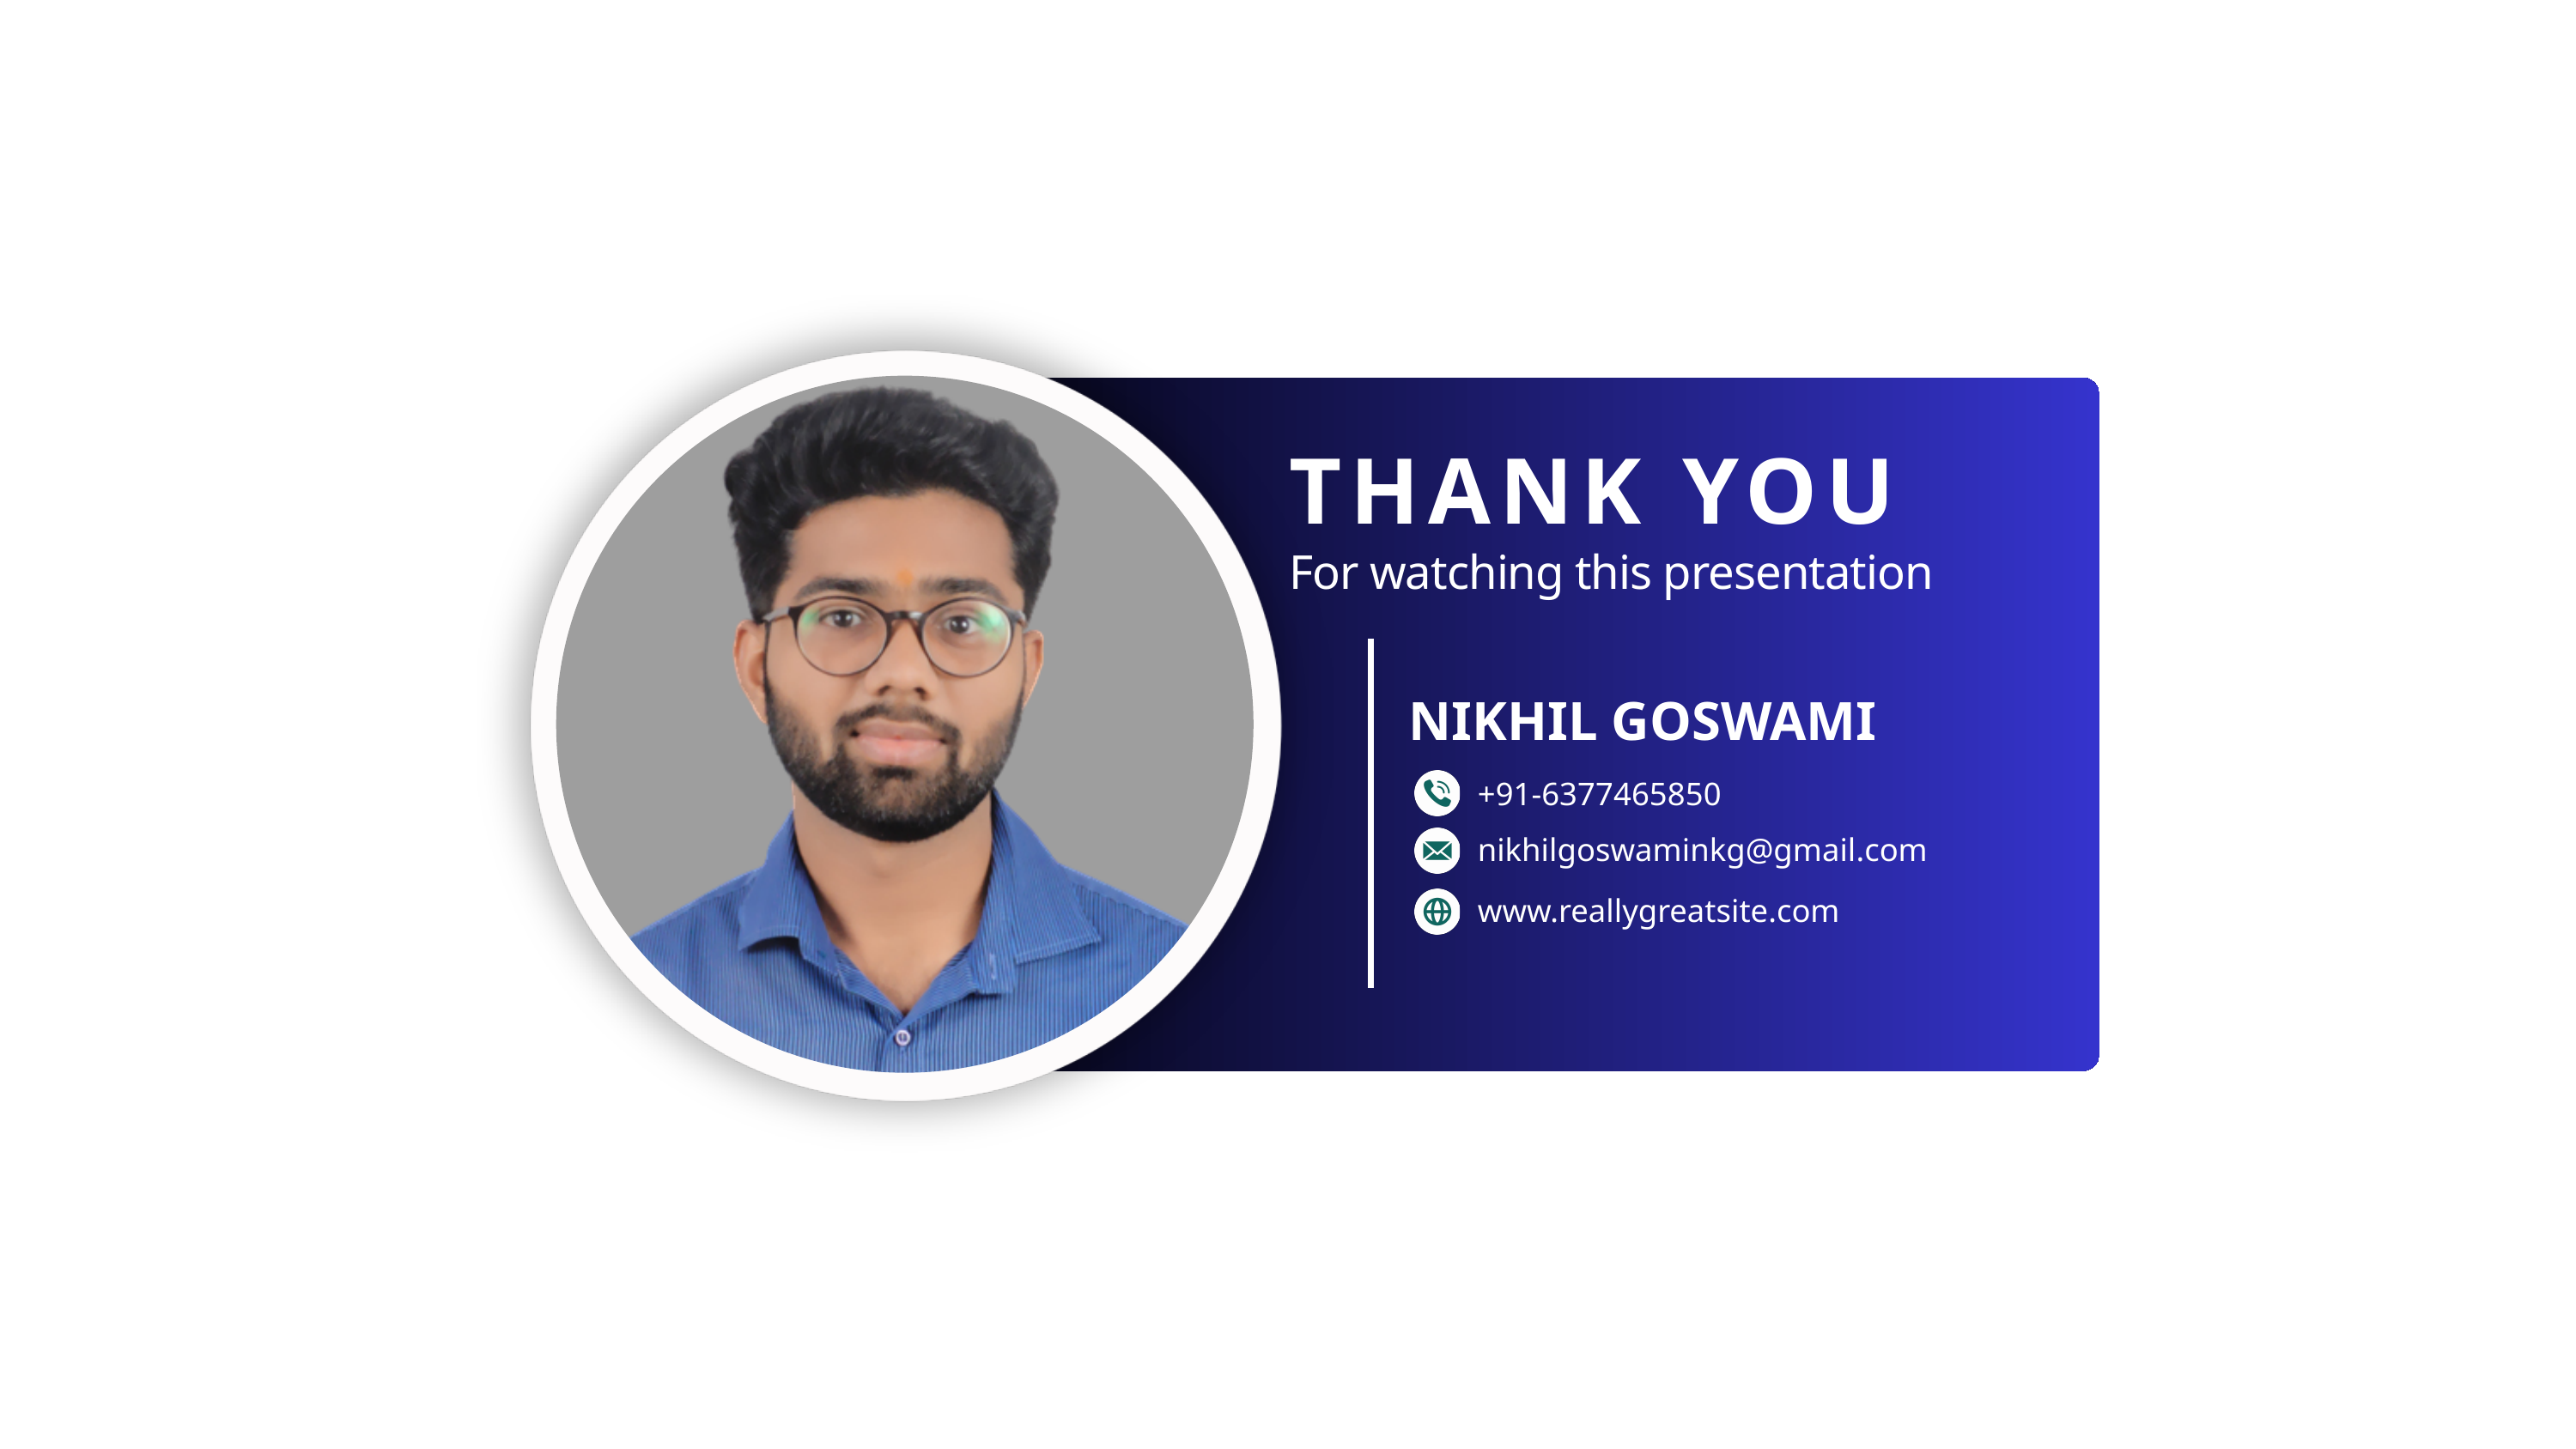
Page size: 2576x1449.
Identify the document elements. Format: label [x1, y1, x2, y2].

text_box [1256, 377, 2100, 1071]
text_box [476, 295, 1334, 1153]
text_box [556, 375, 1254, 1073]
text_box [1367, 638, 1375, 989]
